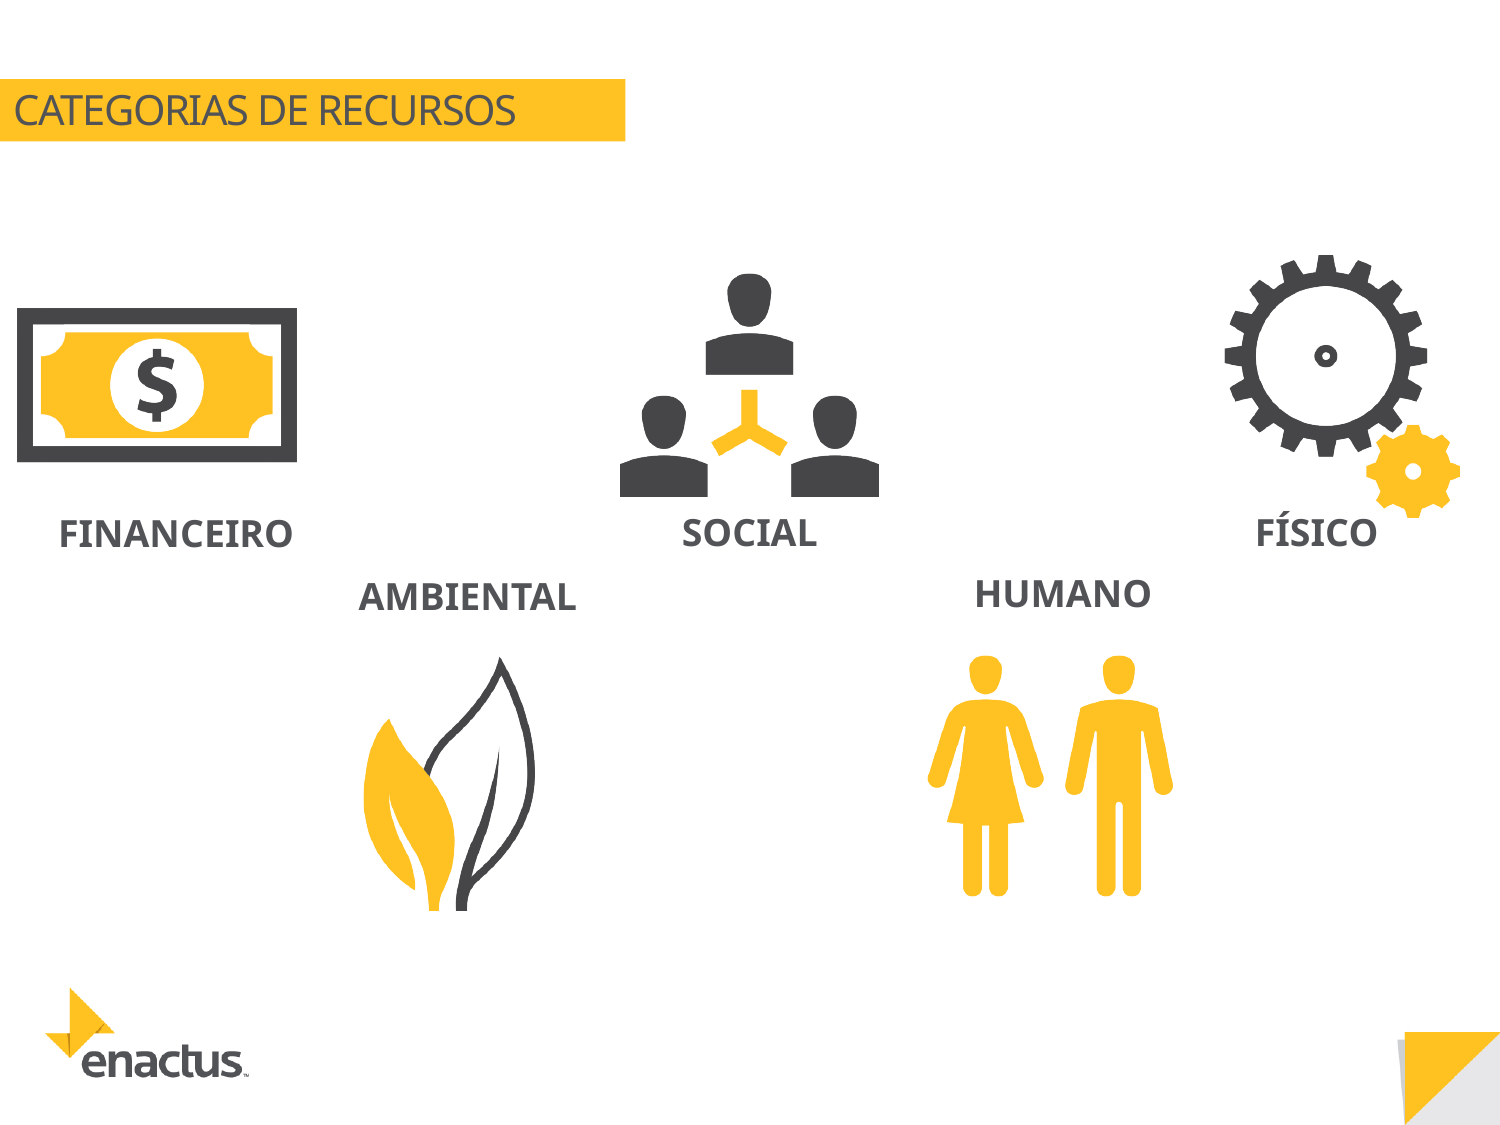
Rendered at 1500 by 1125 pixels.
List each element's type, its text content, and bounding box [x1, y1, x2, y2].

picture [0, 978, 1500, 1125]
picture [6, 234, 308, 536]
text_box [1192, 235, 1494, 563]
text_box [0, 76, 634, 156]
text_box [299, 565, 601, 934]
text_box FINANCEIRO [43, 541, 309, 563]
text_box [599, 234, 901, 563]
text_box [899, 562, 1201, 928]
